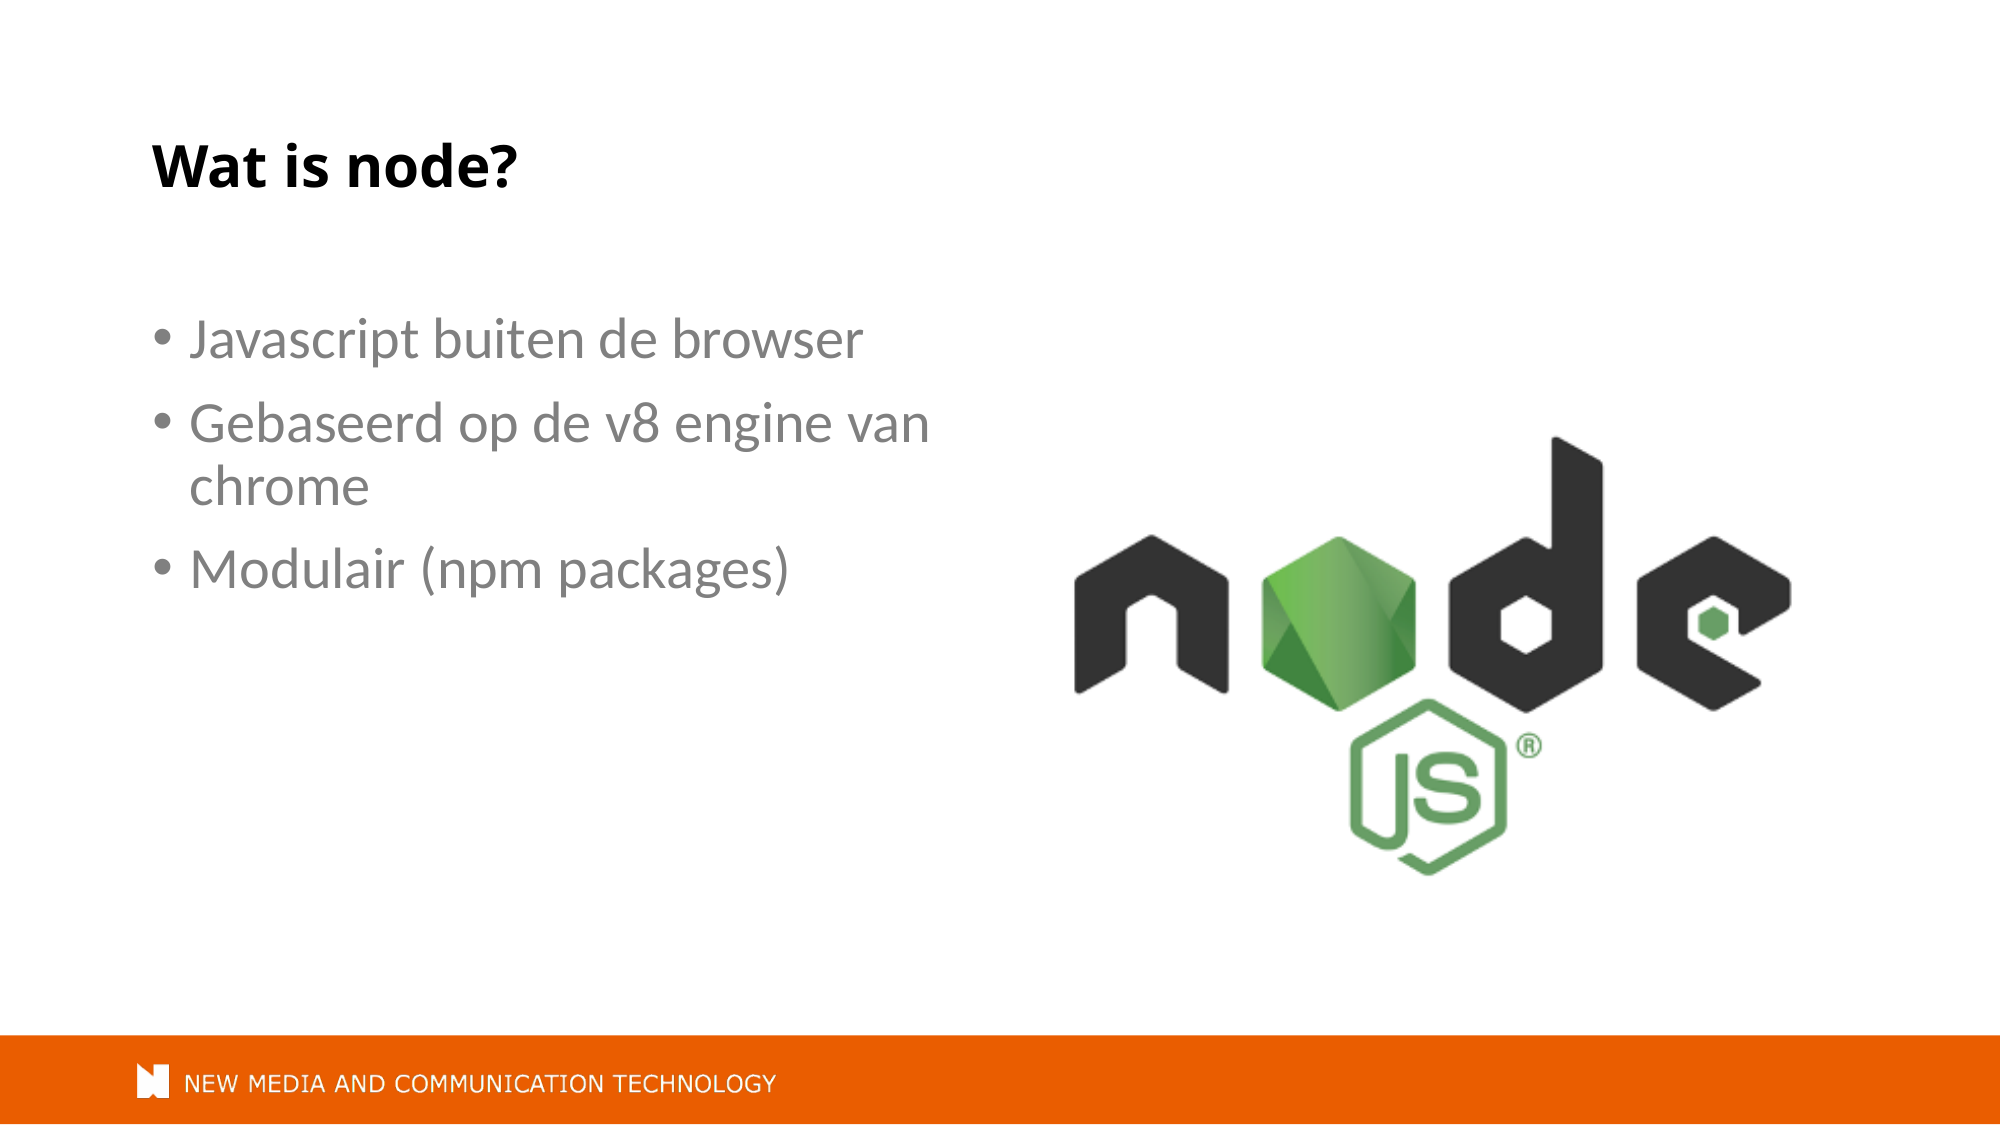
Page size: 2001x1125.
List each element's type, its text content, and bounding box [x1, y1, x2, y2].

list Javascript buiten de browser Gebaseerd op de v8 engine van chrome Modulair (npm packages) [137, 300, 989, 1013]
title Wat is node? [137, 59, 1863, 278]
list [1004, 378, 1864, 935]
picture [137, 1063, 832, 1103]
